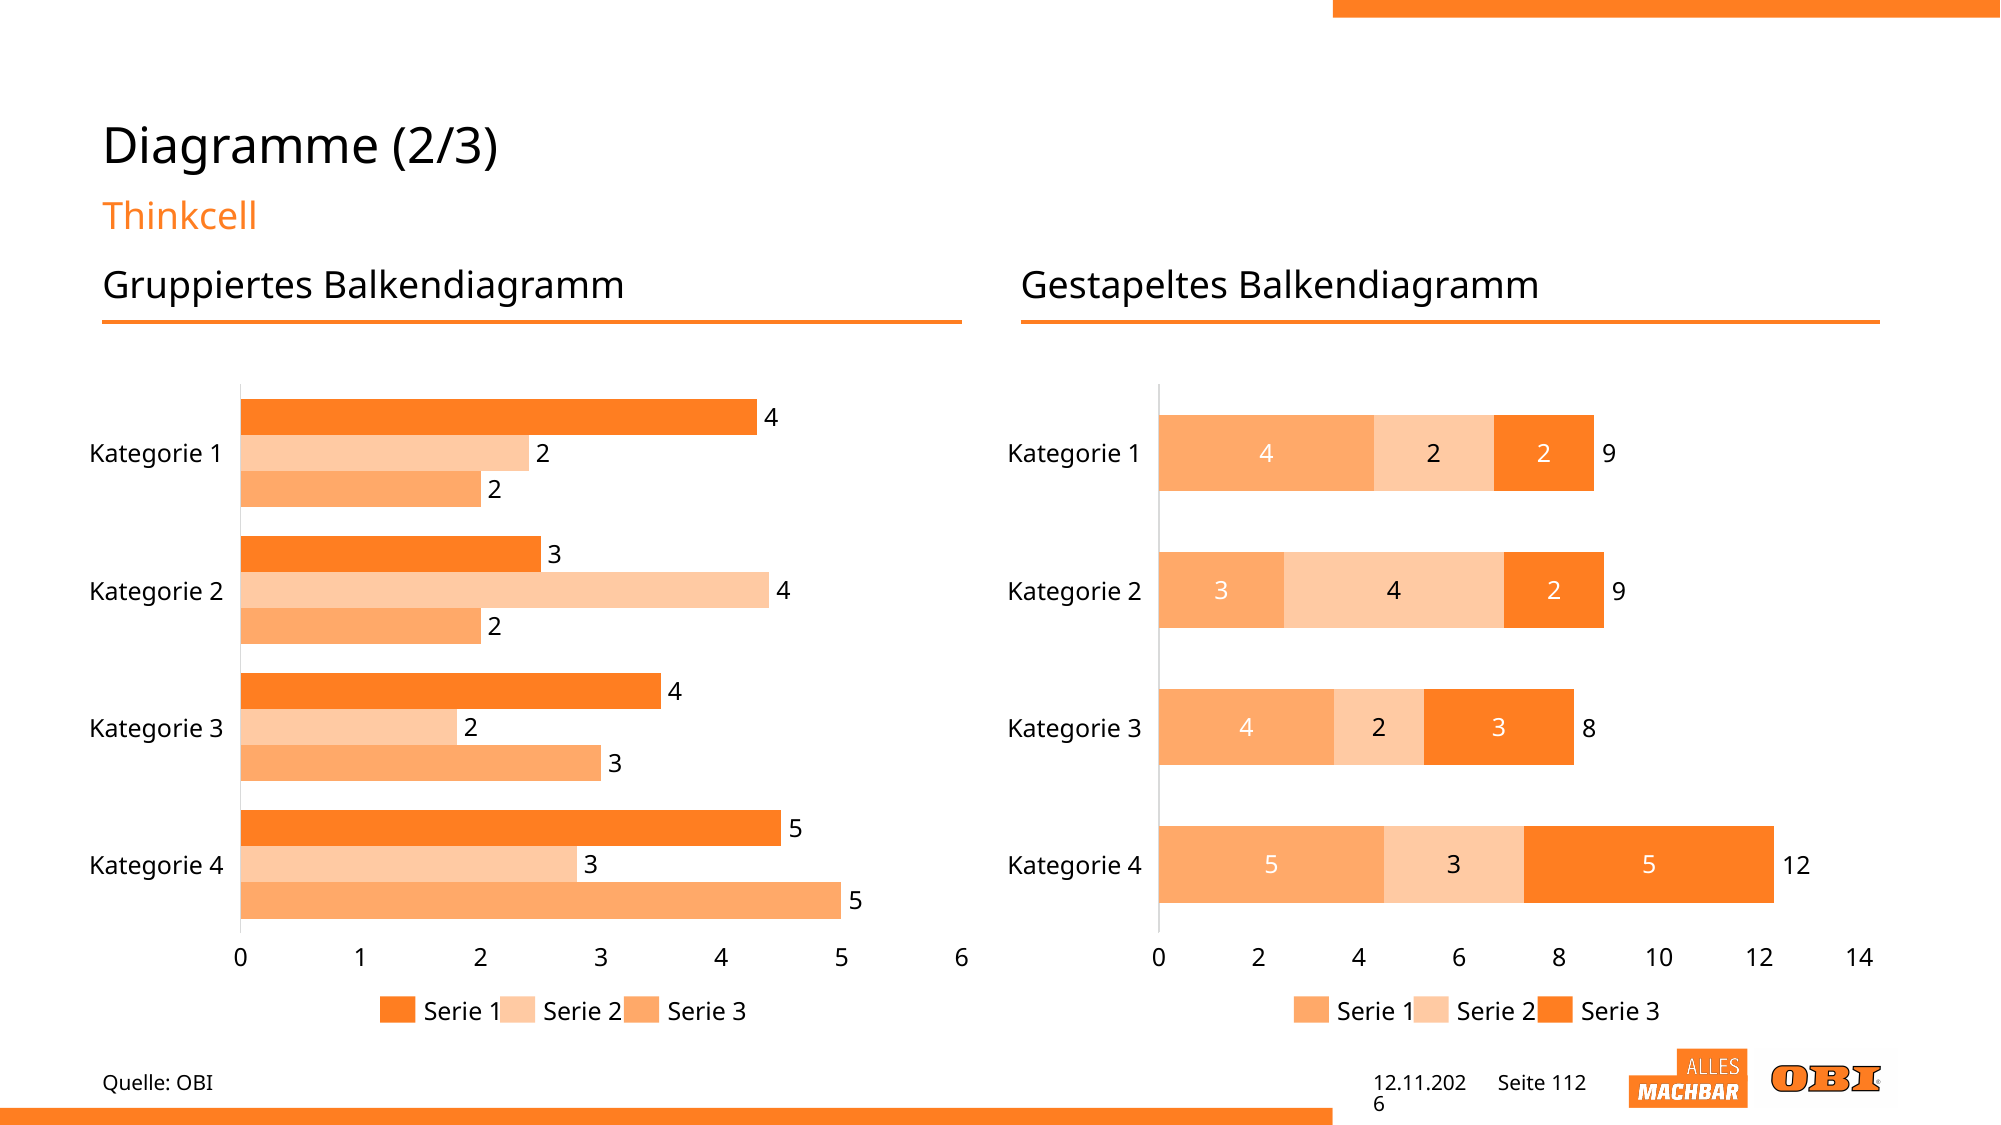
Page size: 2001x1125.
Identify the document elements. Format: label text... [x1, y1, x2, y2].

text_box Serie 3 [667, 995, 732, 1026]
text_box Kategorie 3 [118, 712, 224, 743]
text_box 4 [715, 947, 727, 972]
text_box Serie 1 [423, 995, 484, 1026]
picture [1754, 1048, 1898, 1107]
footer Quelle: OBI [102, 1071, 1271, 1097]
text_box 6 [955, 947, 968, 972]
text_box [1293, 995, 1330, 1024]
text_box 0 [234, 947, 247, 972]
text_box 4 [1353, 947, 1365, 972]
text_box [499, 995, 536, 1024]
chart [227, 370, 976, 947]
slide_number Seite 112 [1497, 1071, 1588, 1097]
text_box [1536, 995, 1574, 1024]
text_box Serie 3 [1580, 995, 1646, 1026]
text_box 0 [1152, 947, 1166, 972]
text_box Serie 2 [543, 995, 608, 1026]
text_box 2 [475, 947, 487, 972]
list Thinkcell [102, 192, 1880, 238]
text_box Kategorie 3 [1036, 712, 1143, 743]
text_box [379, 995, 416, 1024]
picture [1638, 1058, 1739, 1100]
text_box 12 [1750, 947, 1769, 972]
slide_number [1373, 1071, 1475, 1097]
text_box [102, 261, 962, 323]
text_box 1 [357, 947, 365, 972]
text_box Kategorie 1 [123, 438, 224, 468]
text_box 2 [1253, 947, 1265, 972]
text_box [1020, 261, 1880, 323]
chart [1145, 370, 1873, 947]
text_box Kategorie 1 [1041, 438, 1143, 468]
text_box [1413, 995, 1450, 1024]
text_box 6 [1453, 947, 1466, 972]
text_box Kategorie 4 [1037, 849, 1143, 880]
text_box Serie 1 [1337, 995, 1397, 1026]
text_box 5 [835, 947, 848, 972]
text_box 8 [1553, 947, 1566, 972]
text_box Kategorie 4 [118, 849, 224, 880]
text_box [623, 995, 660, 1024]
text_box 3 [595, 947, 608, 972]
text_box Kategorie 2 [1037, 575, 1143, 606]
text_box Serie 2 [1456, 995, 1521, 1026]
text_box Kategorie 2 [118, 575, 224, 606]
text_box 14 [1849, 947, 1869, 972]
title Diagramme (2/3) [102, 112, 1880, 174]
text_box 10 [1649, 947, 1669, 972]
